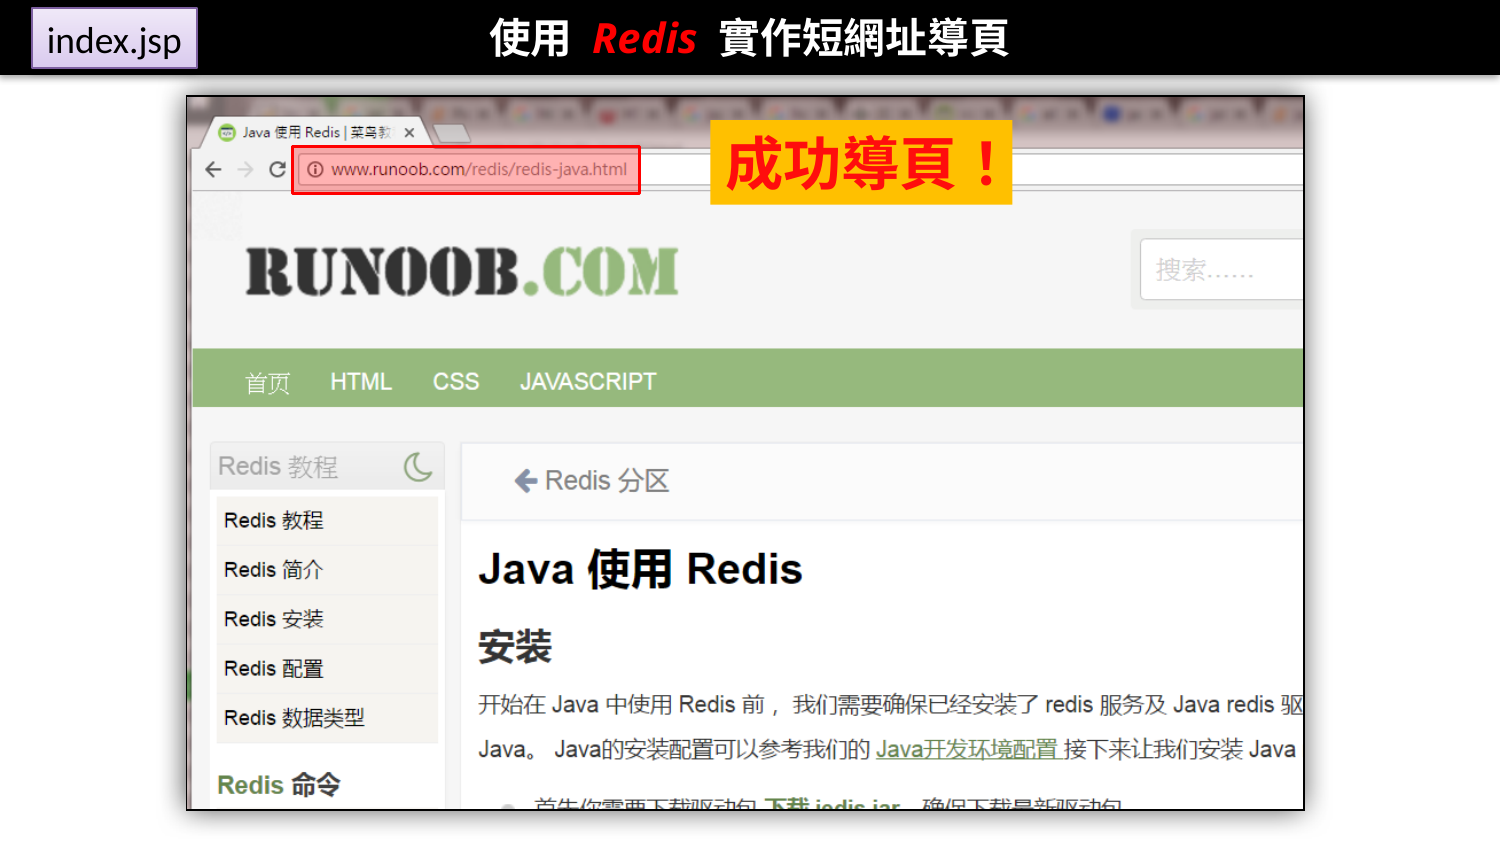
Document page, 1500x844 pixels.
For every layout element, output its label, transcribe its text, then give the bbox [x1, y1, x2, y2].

title 使用 Redis 實作短網址導頁 [0, 0, 1500, 75]
picture [187, 96, 1304, 810]
text_box index.jsp [31, 7, 198, 69]
